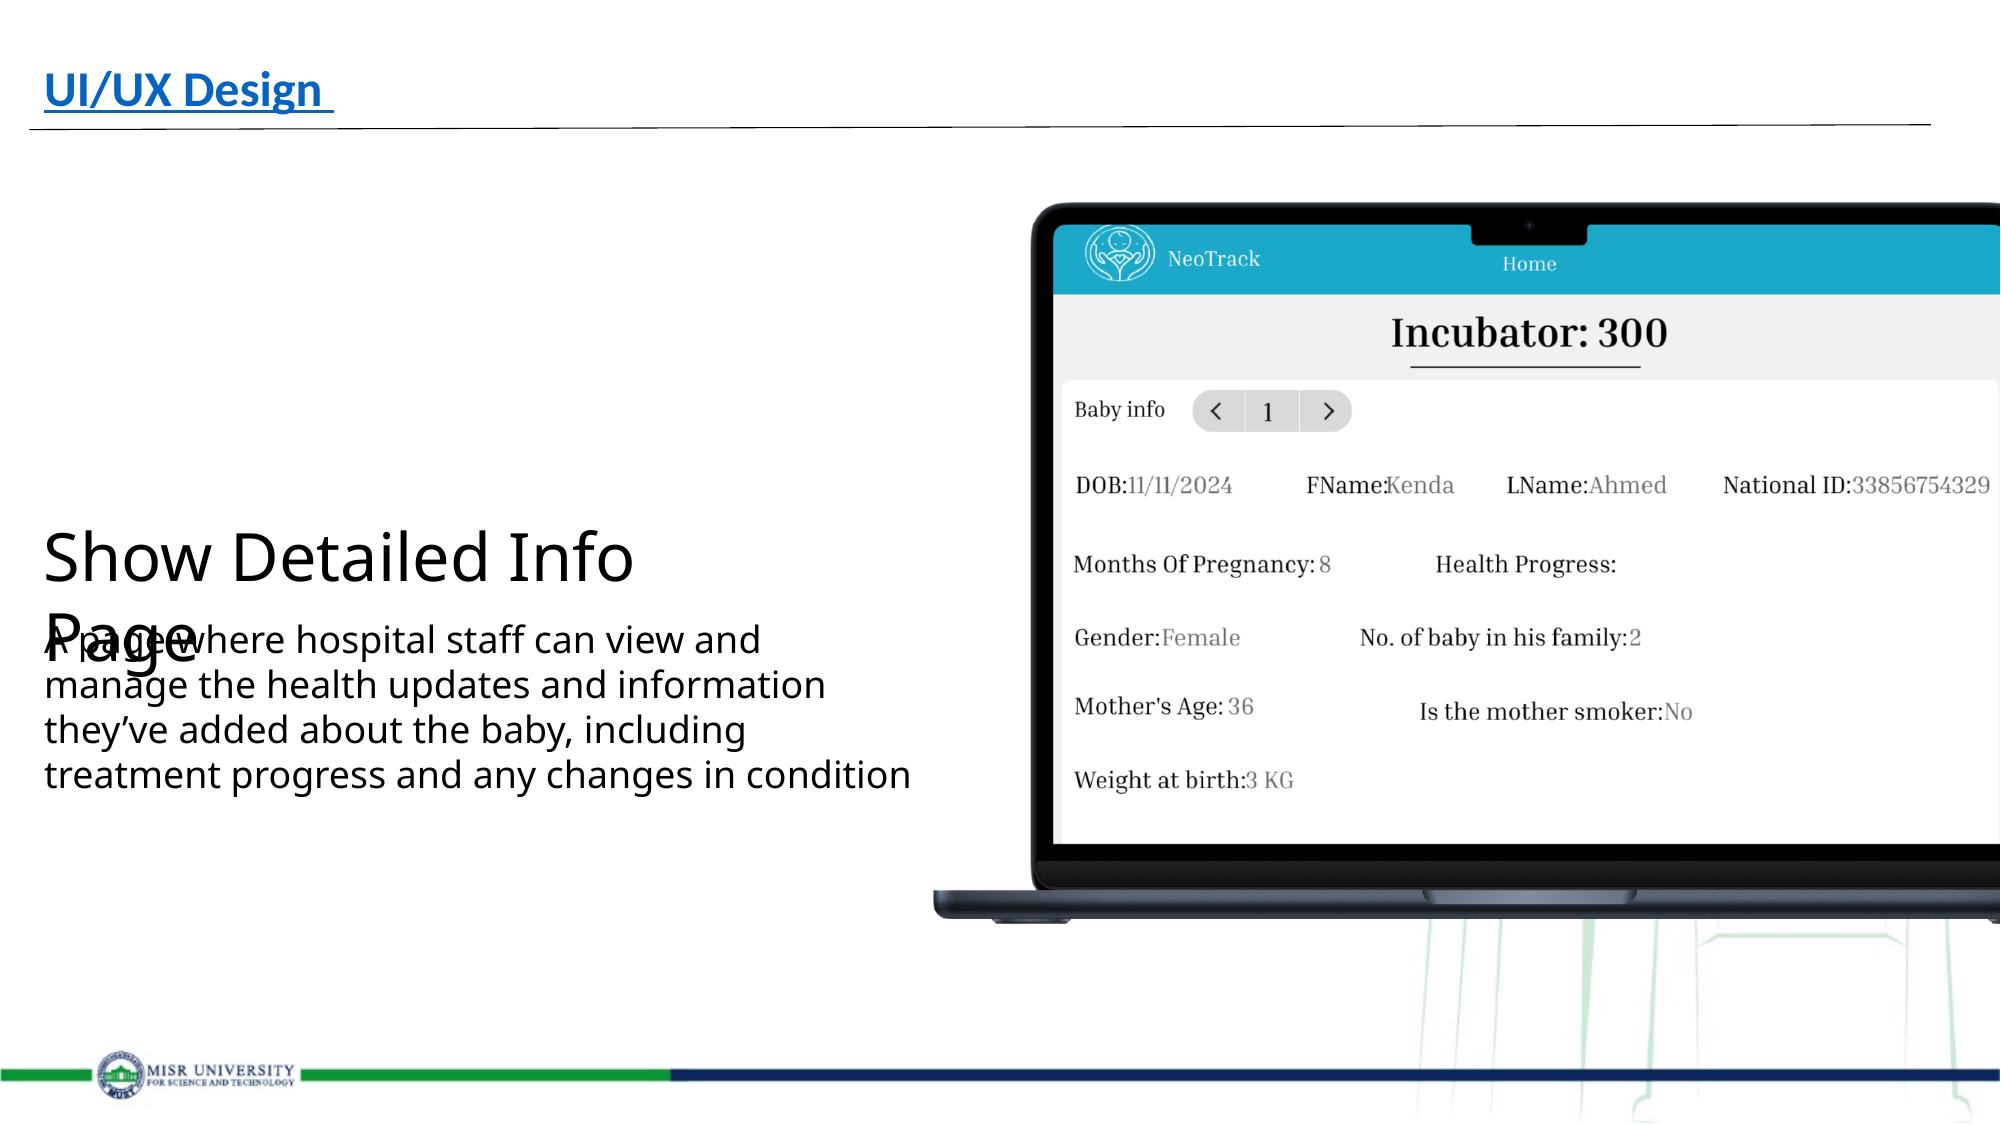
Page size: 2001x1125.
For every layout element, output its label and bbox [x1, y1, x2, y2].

text_box [29, 124, 499, 130]
picture [0, 0, 2000, 1123]
